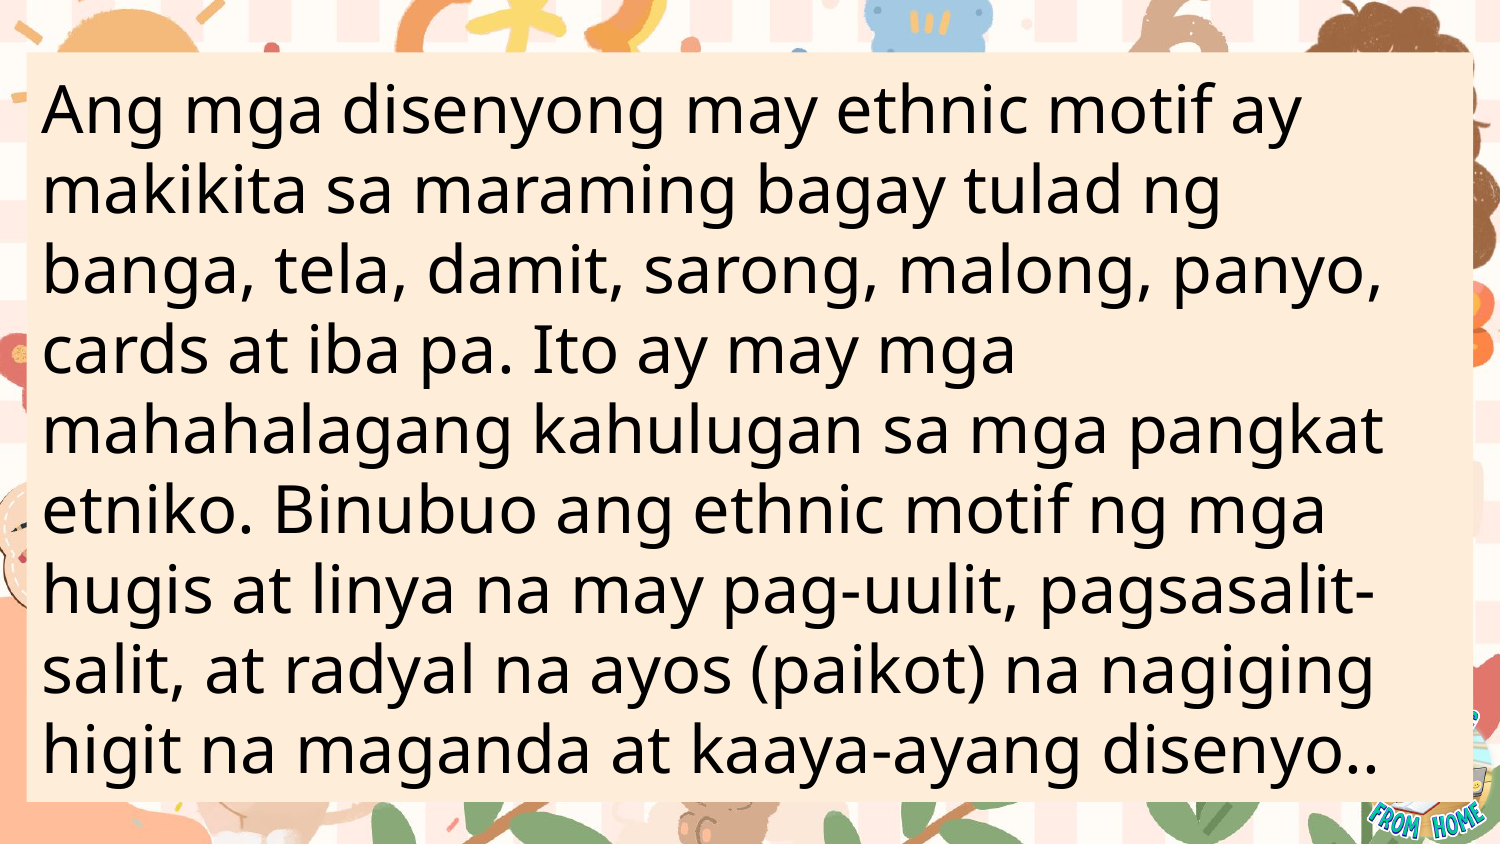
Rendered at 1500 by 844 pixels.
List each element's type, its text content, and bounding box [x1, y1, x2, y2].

text_box Ang mga disenyong may ethnic motif ay makikita sa maraming bagay tulad ng banga, tela, damit, sarong, malong, panyo, cards at iba pa. Ito ay may mga mahahalagang kahulugan sa mga pangkat etniko. Binubuo ang ethnic motif ng mga hugis at linya na may pag-uulit, pagsasalit-salit, at radyal na ayos (paikot) na nagiging higit na maganda at kaaya-ayang disenyo.. [26, 52, 1474, 802]
picture [0, 0, 1500, 844]
